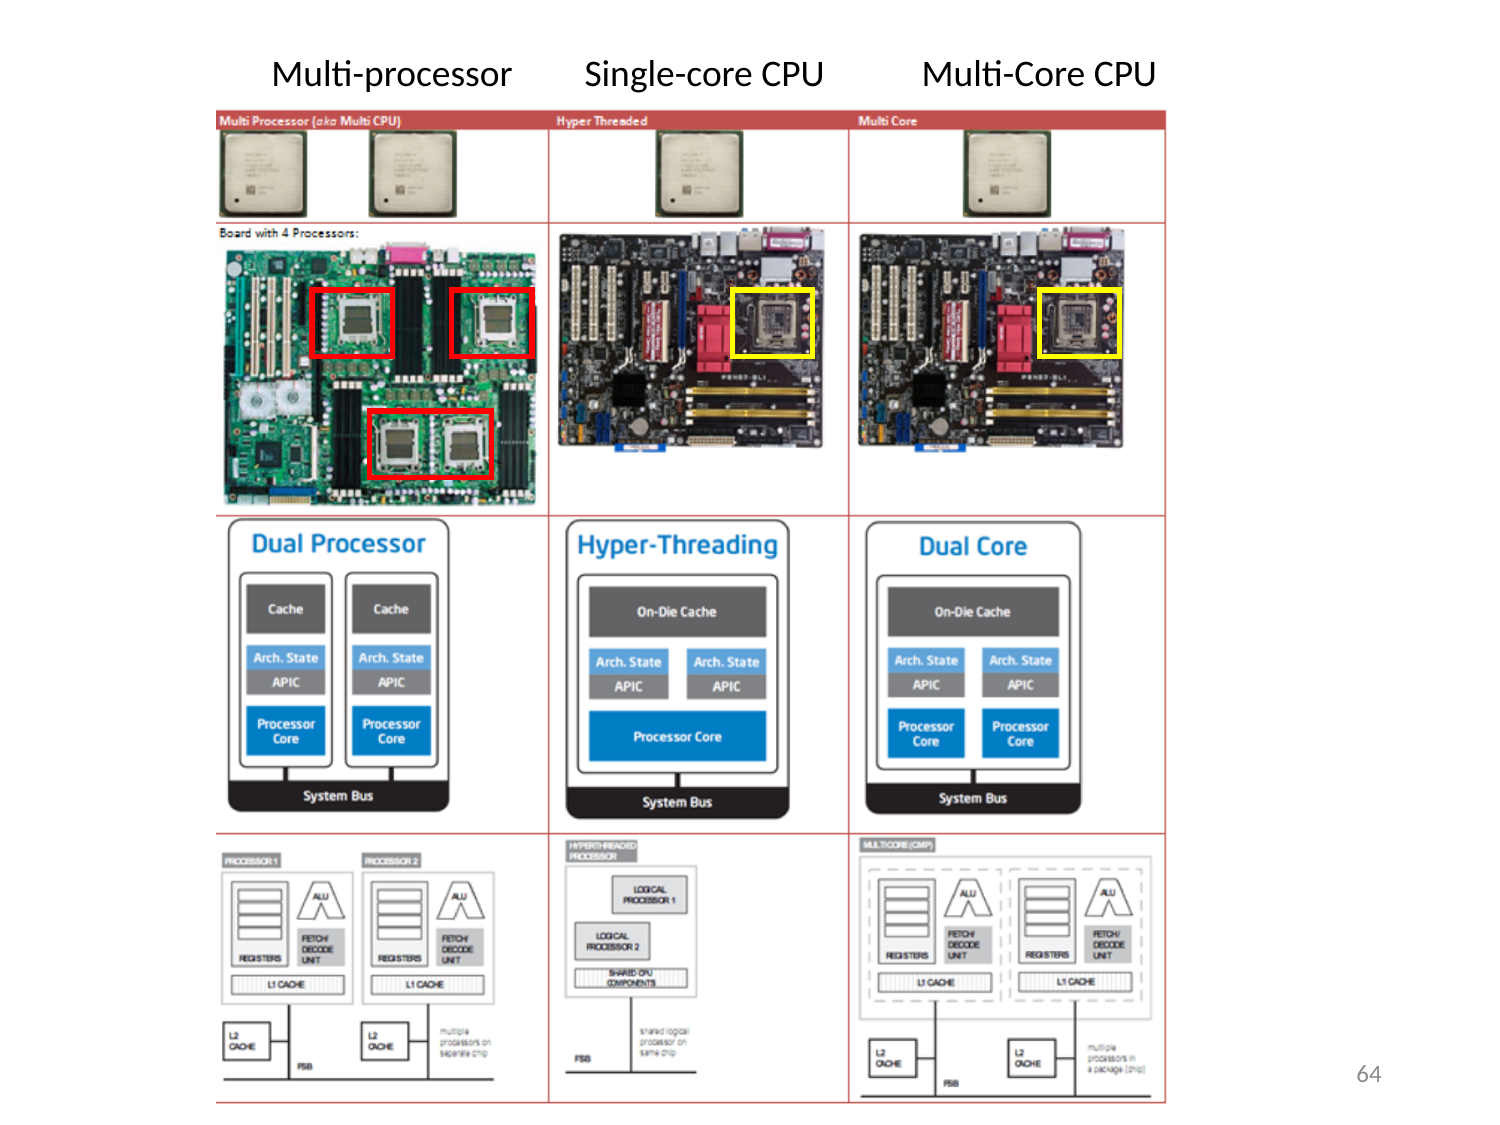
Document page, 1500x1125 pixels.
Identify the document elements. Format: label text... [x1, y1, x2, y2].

text_box Single-core CPU [569, 41, 840, 102]
text_box Multi-Core CPU [906, 41, 1173, 102]
picture [216, 101, 1174, 1112]
text_box Multi-processor [256, 41, 528, 102]
slide_number 64 [1174, 1042, 1397, 1103]
